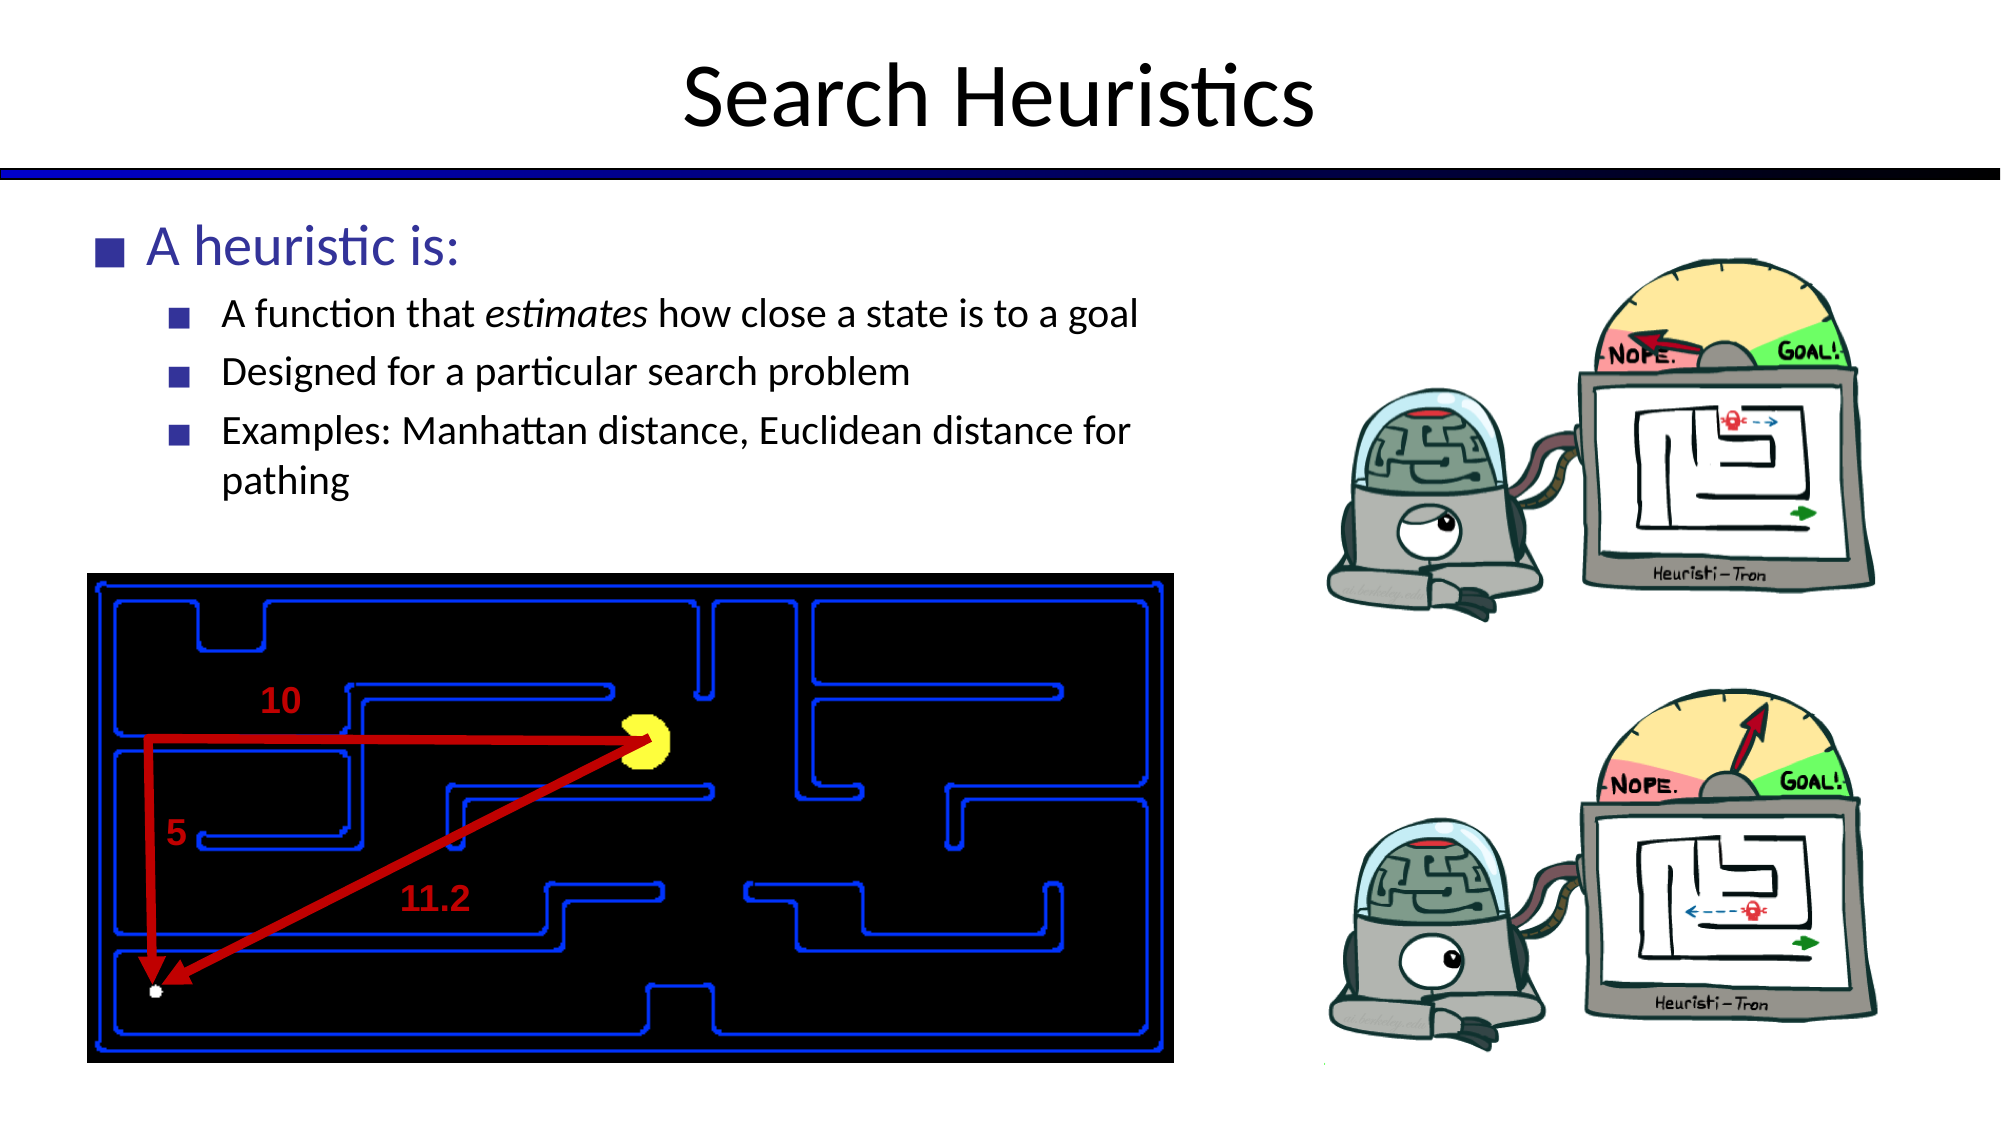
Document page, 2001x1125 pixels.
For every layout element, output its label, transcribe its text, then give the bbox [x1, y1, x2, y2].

text_box A heuristic is: A function that estimates how close a state is to a goal Designed for a particular search problem Examples: Manhattan distance, Euclidean distance for pathing [74, 200, 1200, 481]
picture [1324, 249, 1885, 628]
picture [1312, 674, 1883, 1065]
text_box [161, 737, 651, 985]
picture [87, 573, 1175, 1063]
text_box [147, 668, 645, 985]
title Search Heuristics [0, 0, 2000, 184]
